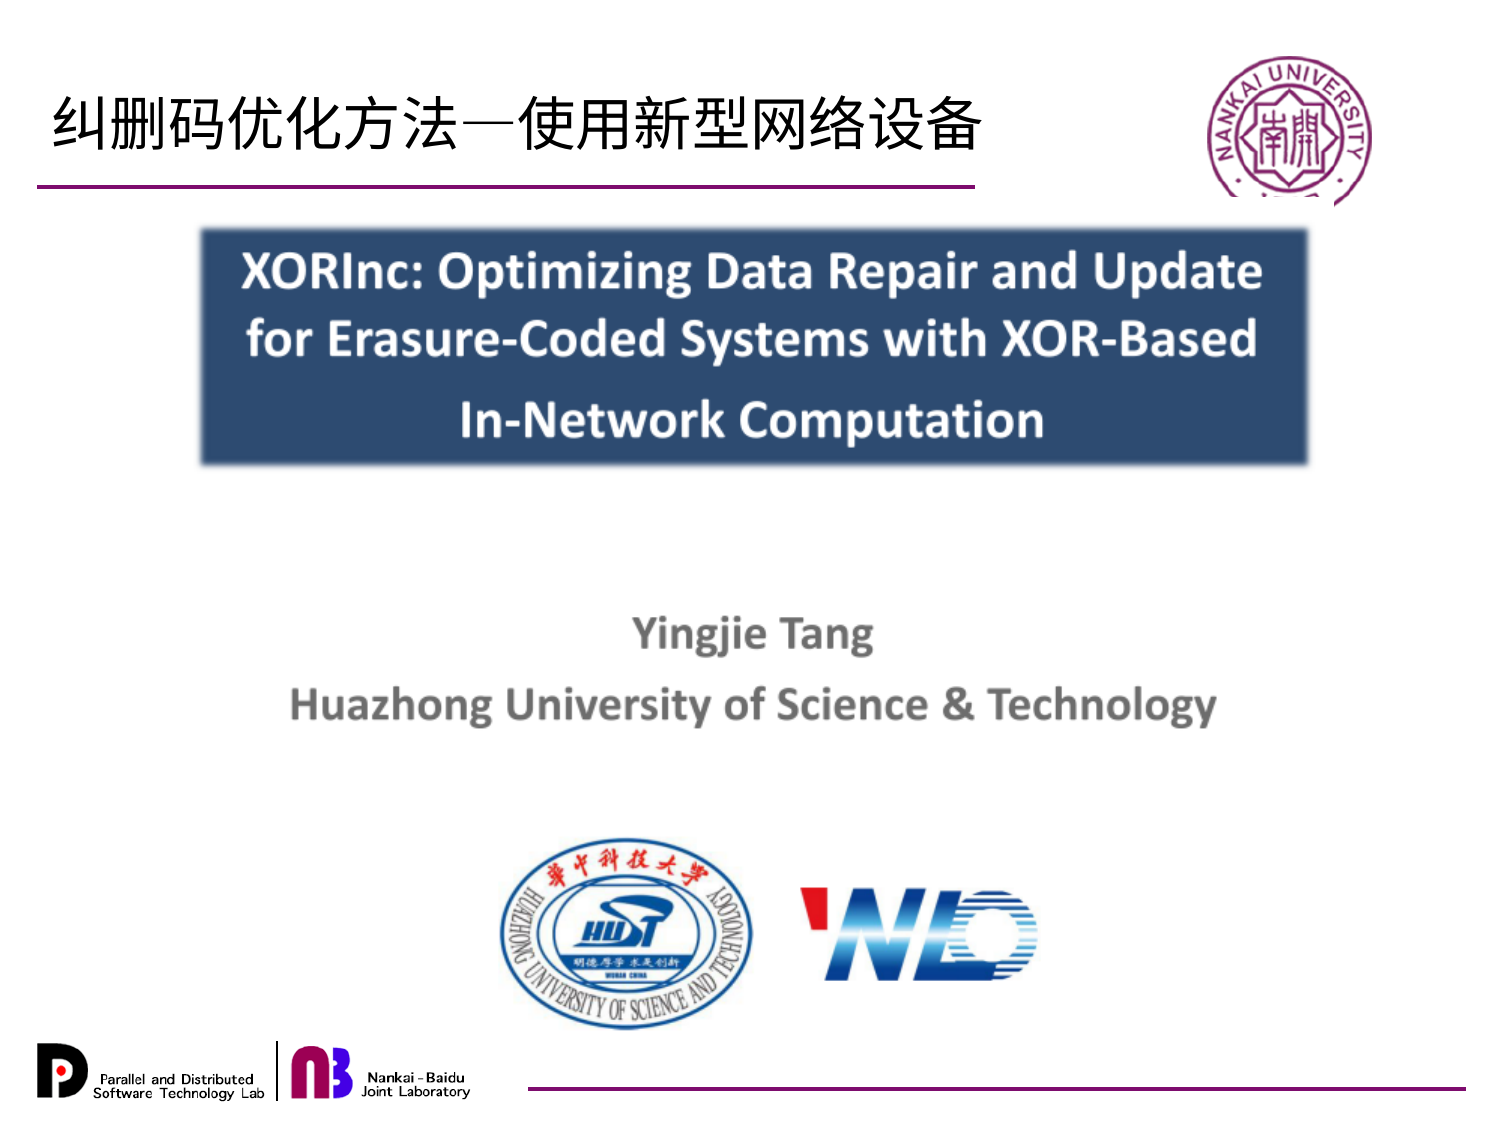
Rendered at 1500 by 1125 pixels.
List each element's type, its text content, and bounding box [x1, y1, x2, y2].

text_box 纠删码优化方法—使用新型网络设备 [36, 80, 1323, 165]
picture [0, 0, 1500, 1125]
